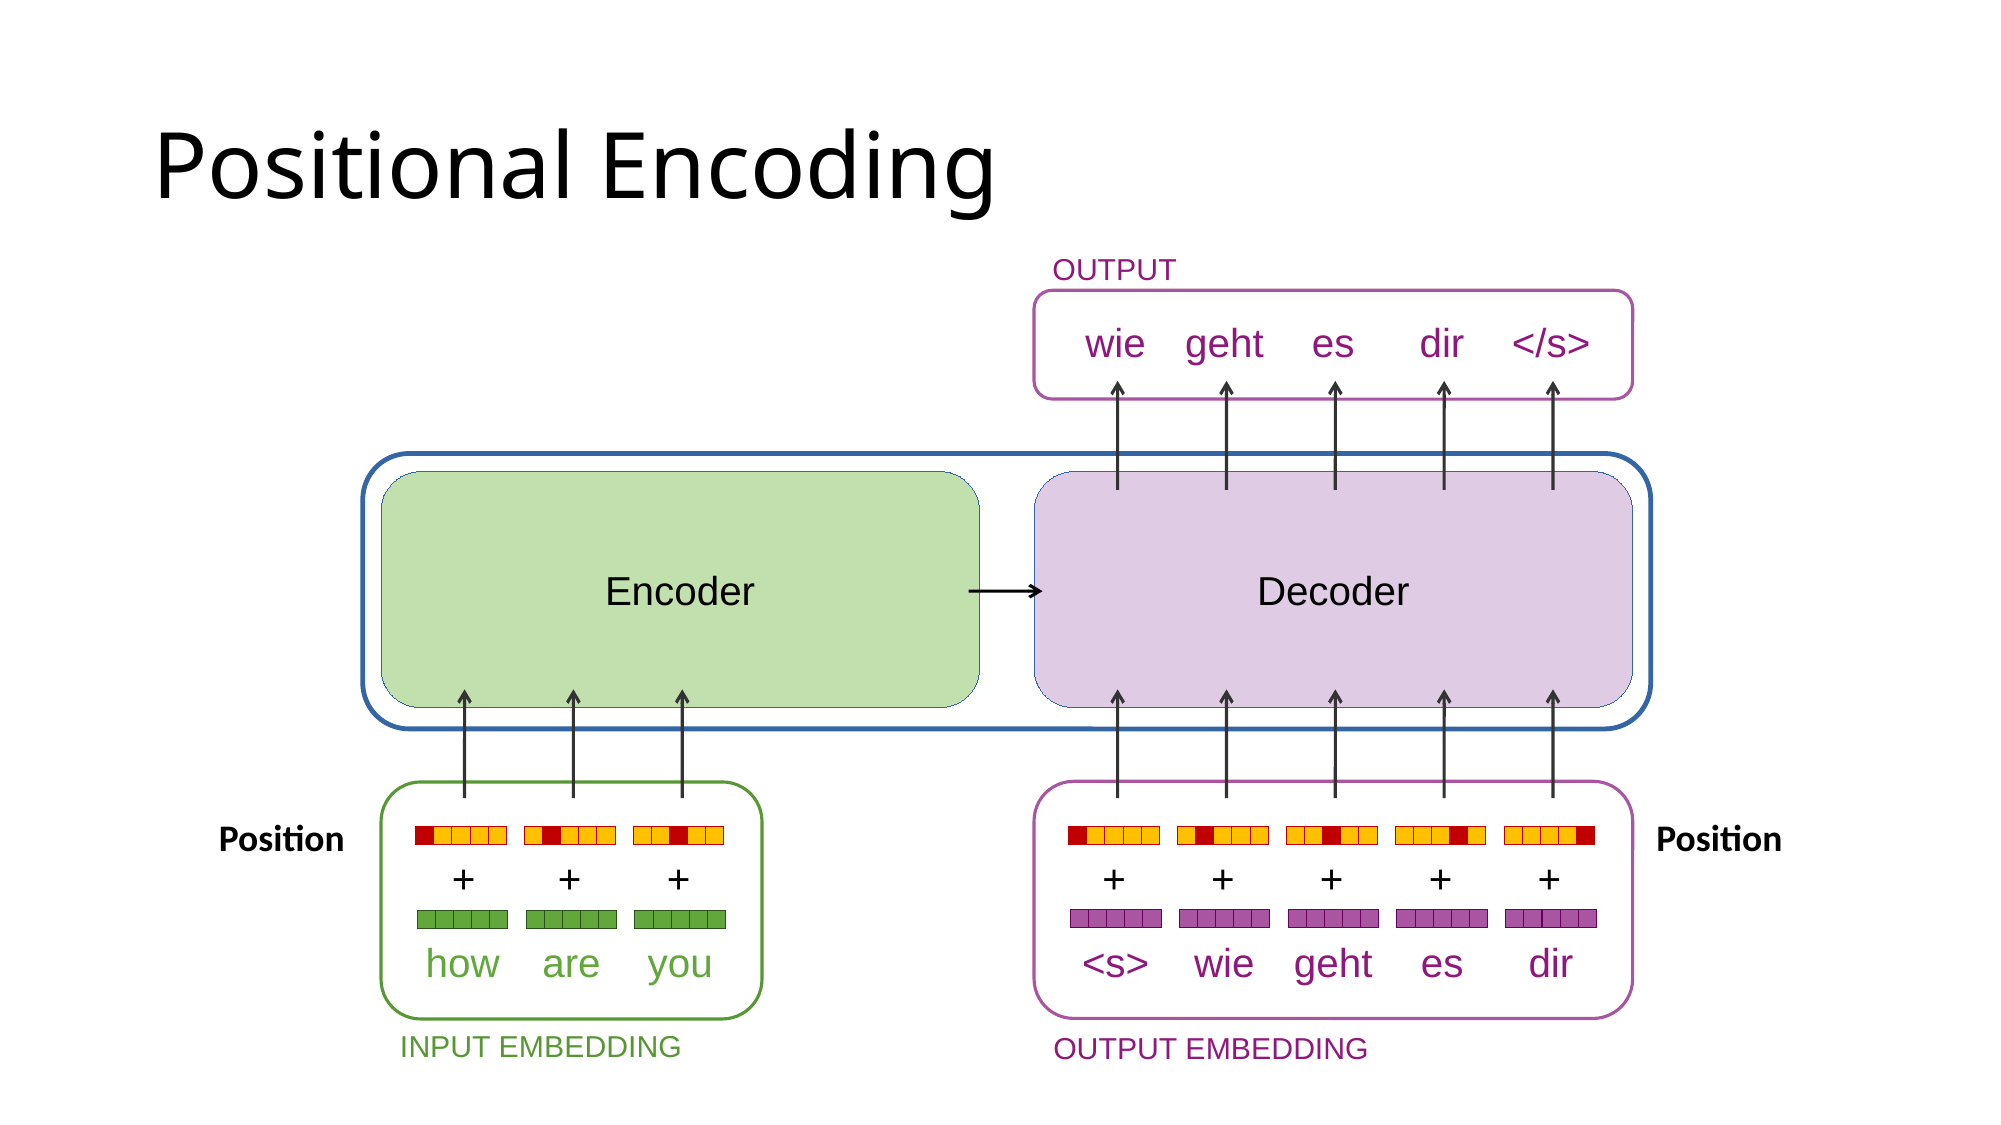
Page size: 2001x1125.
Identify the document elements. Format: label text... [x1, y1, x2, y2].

text_box + [1301, 845, 1362, 909]
text_box es [1402, 928, 1482, 994]
text_box [1436, 689, 1452, 799]
text_box [1227, 708, 1335, 729]
text_box geht [1276, 927, 1391, 994]
text_box [1110, 689, 1125, 799]
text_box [1503, 826, 1595, 845]
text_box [1070, 909, 1161, 928]
text_box [566, 689, 581, 799]
text_box OUTPUT EMBEDDING [1035, 1020, 1387, 1075]
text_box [1505, 909, 1597, 928]
text_box + [425, 845, 503, 910]
text_box es [1294, 308, 1373, 375]
text_box [457, 689, 472, 799]
text_box [1118, 453, 1226, 471]
text_box [675, 689, 690, 799]
text_box how [407, 928, 518, 995]
text_box </s> [1493, 308, 1609, 375]
text_box [381, 781, 762, 1019]
text_box [1336, 708, 1444, 729]
title Positional Encoding [137, 59, 1863, 278]
text_box Position [202, 806, 360, 867]
text_box Decoder [1034, 471, 1633, 708]
text_box wie [1067, 308, 1164, 375]
text_box [1219, 380, 1234, 490]
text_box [1286, 826, 1377, 845]
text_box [1396, 909, 1488, 928]
text_box [1545, 689, 1561, 799]
text_box [1445, 708, 1552, 729]
text_box are [524, 928, 619, 995]
text_box [1110, 380, 1125, 490]
text_box + [540, 845, 600, 910]
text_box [1287, 909, 1379, 928]
text_box + [648, 845, 709, 910]
text_box + [1410, 845, 1471, 909]
text_box [1219, 689, 1234, 799]
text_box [1179, 909, 1270, 928]
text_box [633, 826, 724, 845]
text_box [415, 826, 507, 845]
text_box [417, 910, 508, 929]
text_box [362, 453, 1117, 729]
text_box [1445, 453, 1552, 471]
text_box [1328, 380, 1343, 490]
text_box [634, 910, 726, 929]
text_box dir [1401, 308, 1483, 375]
text_box + [1084, 845, 1144, 909]
text_box [1545, 380, 1561, 490]
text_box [1395, 826, 1486, 845]
text_box wie [1176, 927, 1273, 994]
text_box OUTPUT [1034, 278, 1195, 296]
text_box geht [1167, 308, 1282, 375]
text_box [1328, 689, 1343, 799]
text_box [1034, 781, 1633, 1019]
text_box [1034, 290, 1633, 400]
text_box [1177, 826, 1269, 845]
text_box [968, 583, 1043, 599]
text_box you [629, 928, 731, 995]
text_box [1554, 453, 1651, 729]
text_box + [1193, 845, 1253, 909]
text_box dir [1510, 928, 1592, 994]
text_box <s> [1064, 927, 1168, 994]
text_box [1118, 708, 1226, 729]
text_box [526, 910, 617, 929]
text_box [1227, 453, 1335, 471]
text_box INPUT EMBEDDING [382, 1017, 701, 1072]
text_box Encoder [381, 471, 980, 708]
text_box [1336, 453, 1444, 471]
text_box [1068, 826, 1160, 845]
text_box + [1519, 845, 1579, 909]
text_box Position [1641, 806, 1812, 866]
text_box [524, 826, 616, 845]
